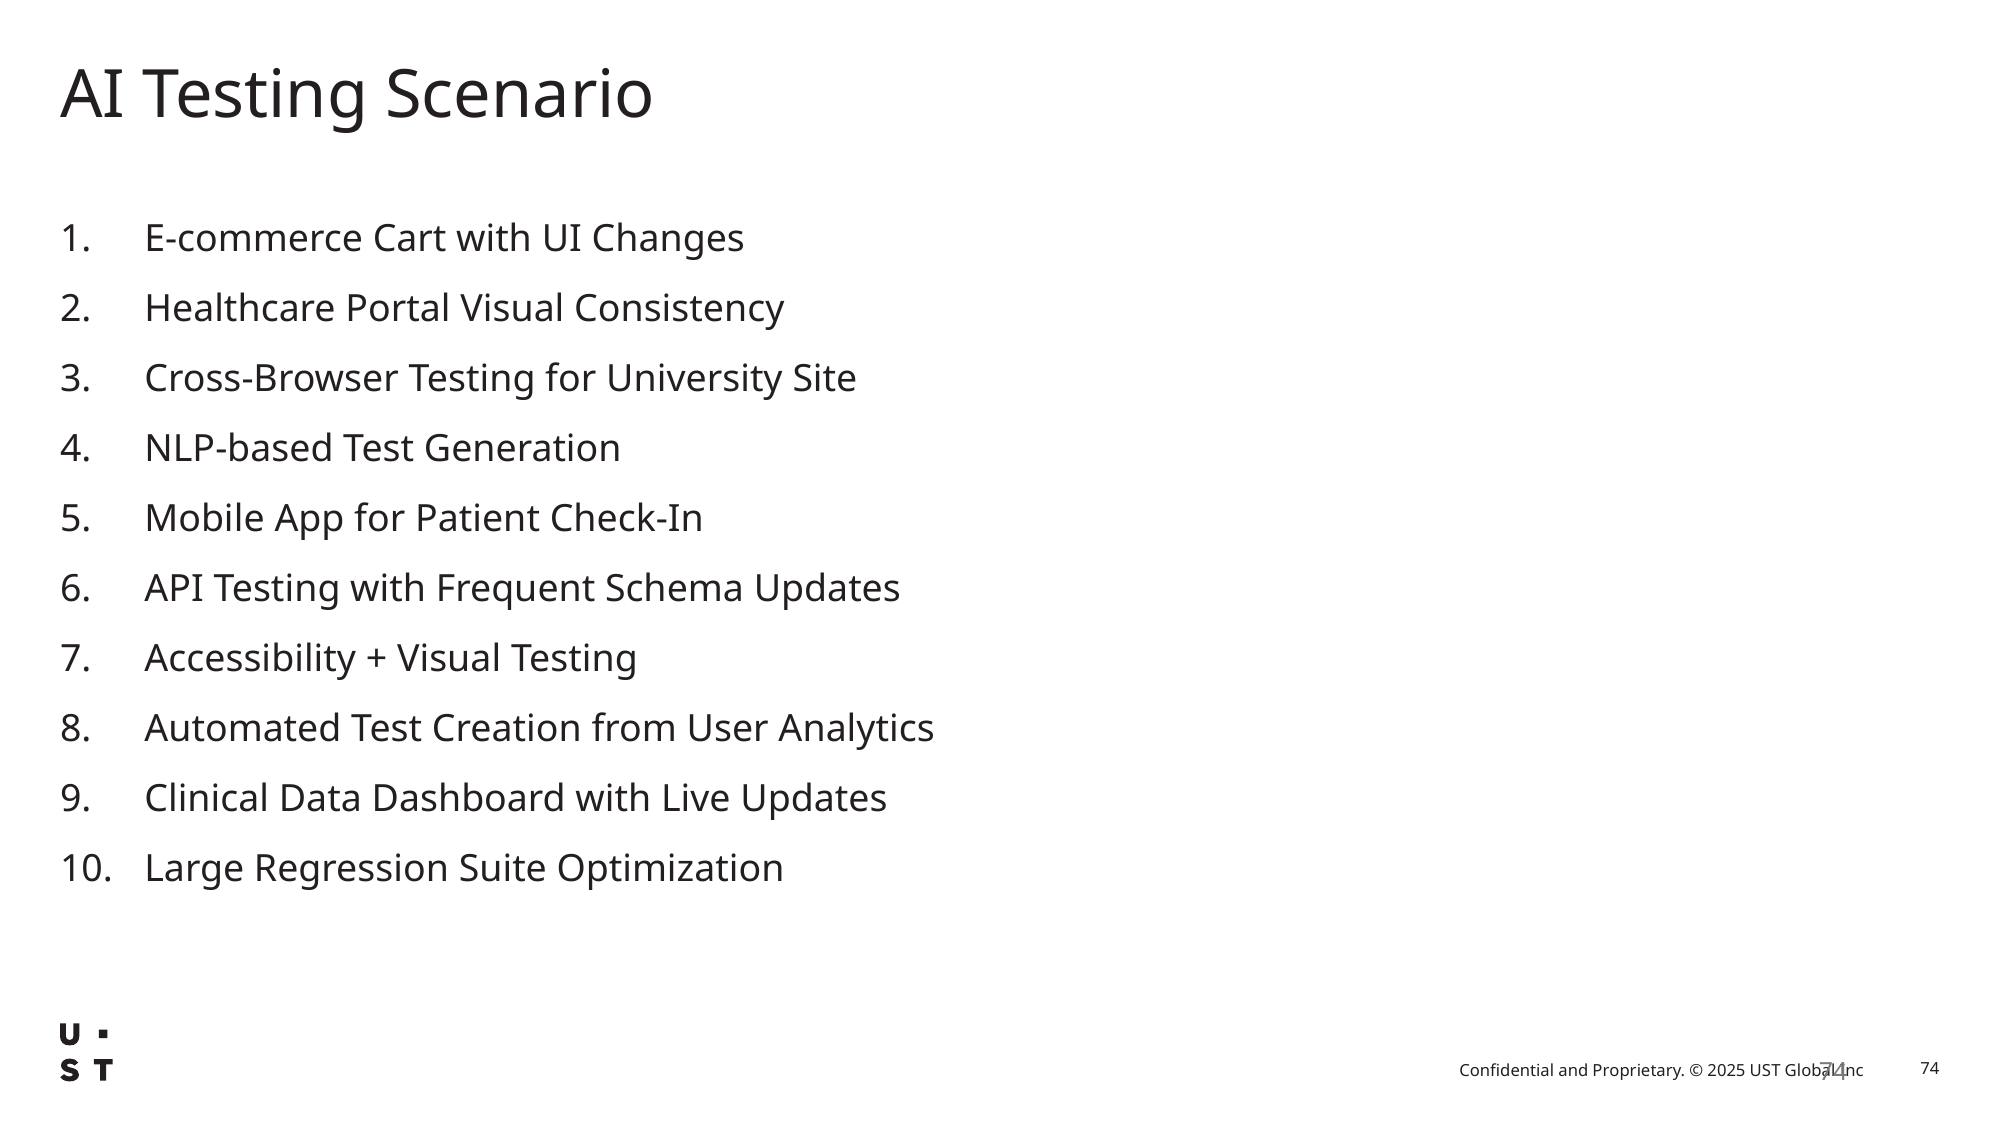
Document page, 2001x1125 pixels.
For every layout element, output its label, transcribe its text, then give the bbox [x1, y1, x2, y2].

slide_number 74 [1412, 1042, 1863, 1103]
title AI Testing Scenario [60, 60, 1940, 210]
list E-commerce Cart with UI Changes Healthcare Portal Visual Consistency Cross-Browser Testing for University Site NLP-based Test Generation Mobile App for Patient Check-In API Testing with Frequent Schema Updates Accessibility + Visual Testing Automated Test Creation from User Analytics Clinical Data Dashboard with Live Updates Large Regression Suite Optimization [60, 213, 1455, 912]
